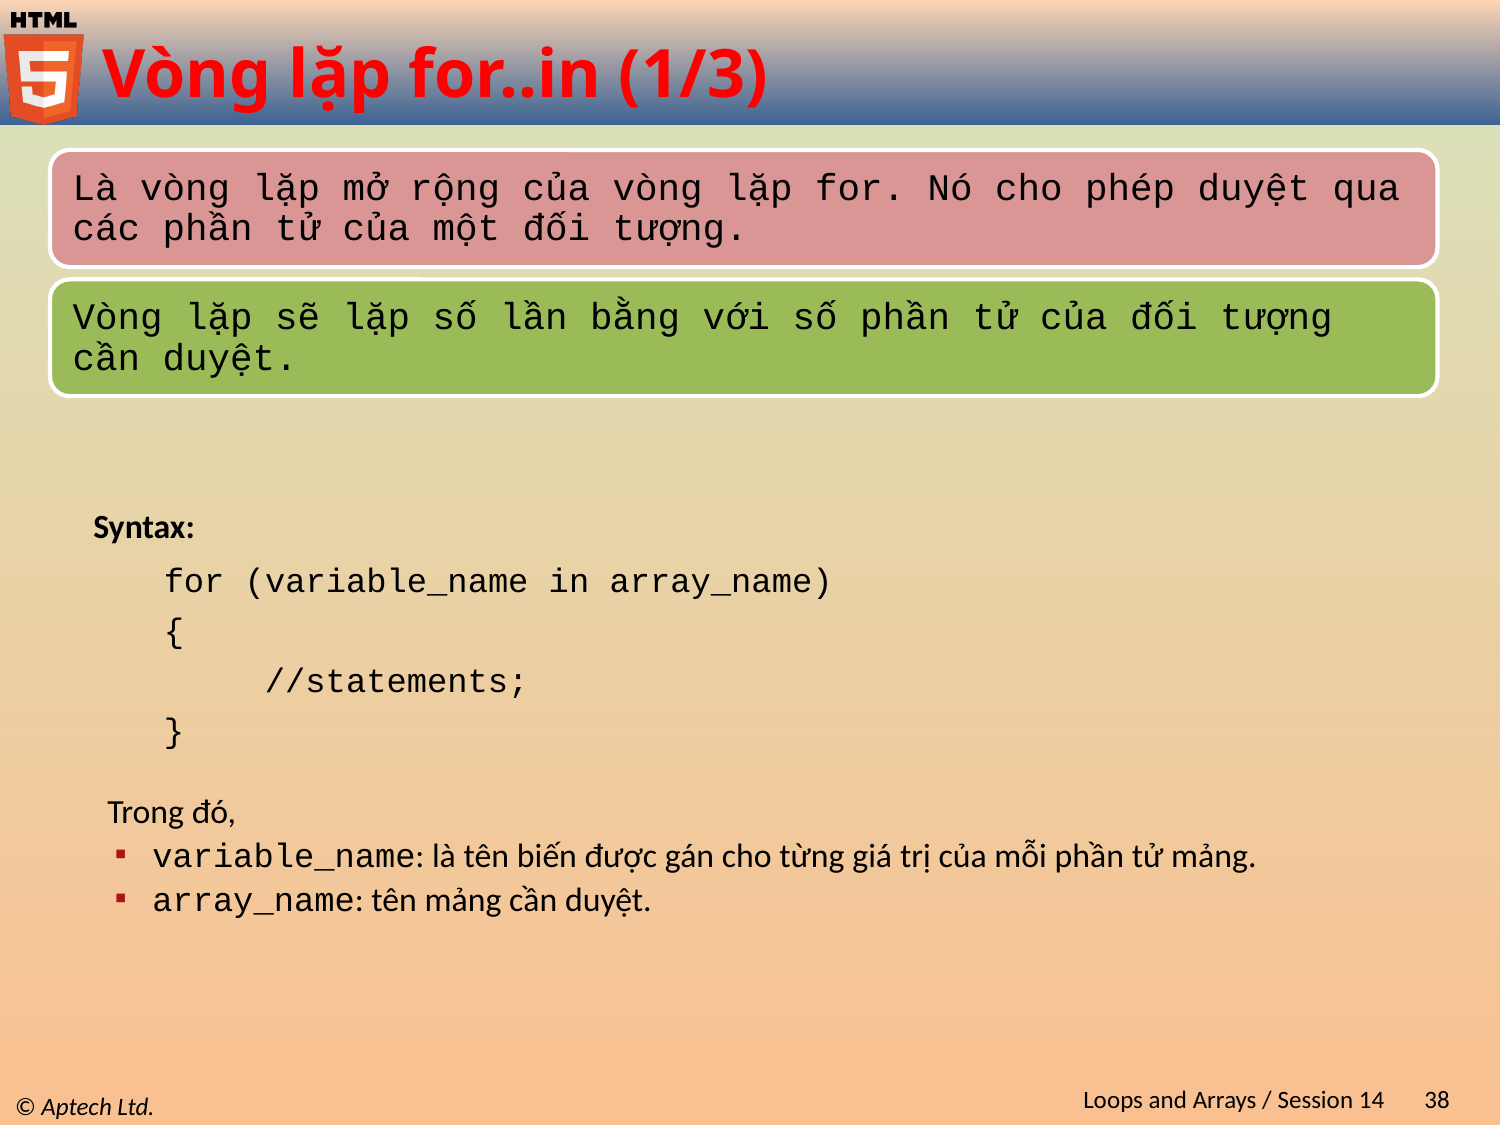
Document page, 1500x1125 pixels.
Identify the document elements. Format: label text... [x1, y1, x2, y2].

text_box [49, 149, 1438, 413]
slide_number 38 [1400, 1084, 1465, 1113]
text_box Syntax: [78, 510, 304, 574]
text_box Trong đó, variable_name: là tên biến được gán cho từng giá trị của mỗi phần tử mảng. array_name: tên mảng cần duyệt. [62, 762, 1300, 988]
footer Loops and Arrays / Session 14 [412, 1084, 1400, 1113]
picture [0, 12, 100, 125]
title Vòng lặp for..in (1/3) [87, 37, 1338, 106]
text_box for (variable_name in array_name) { //statements; } [148, 593, 847, 762]
